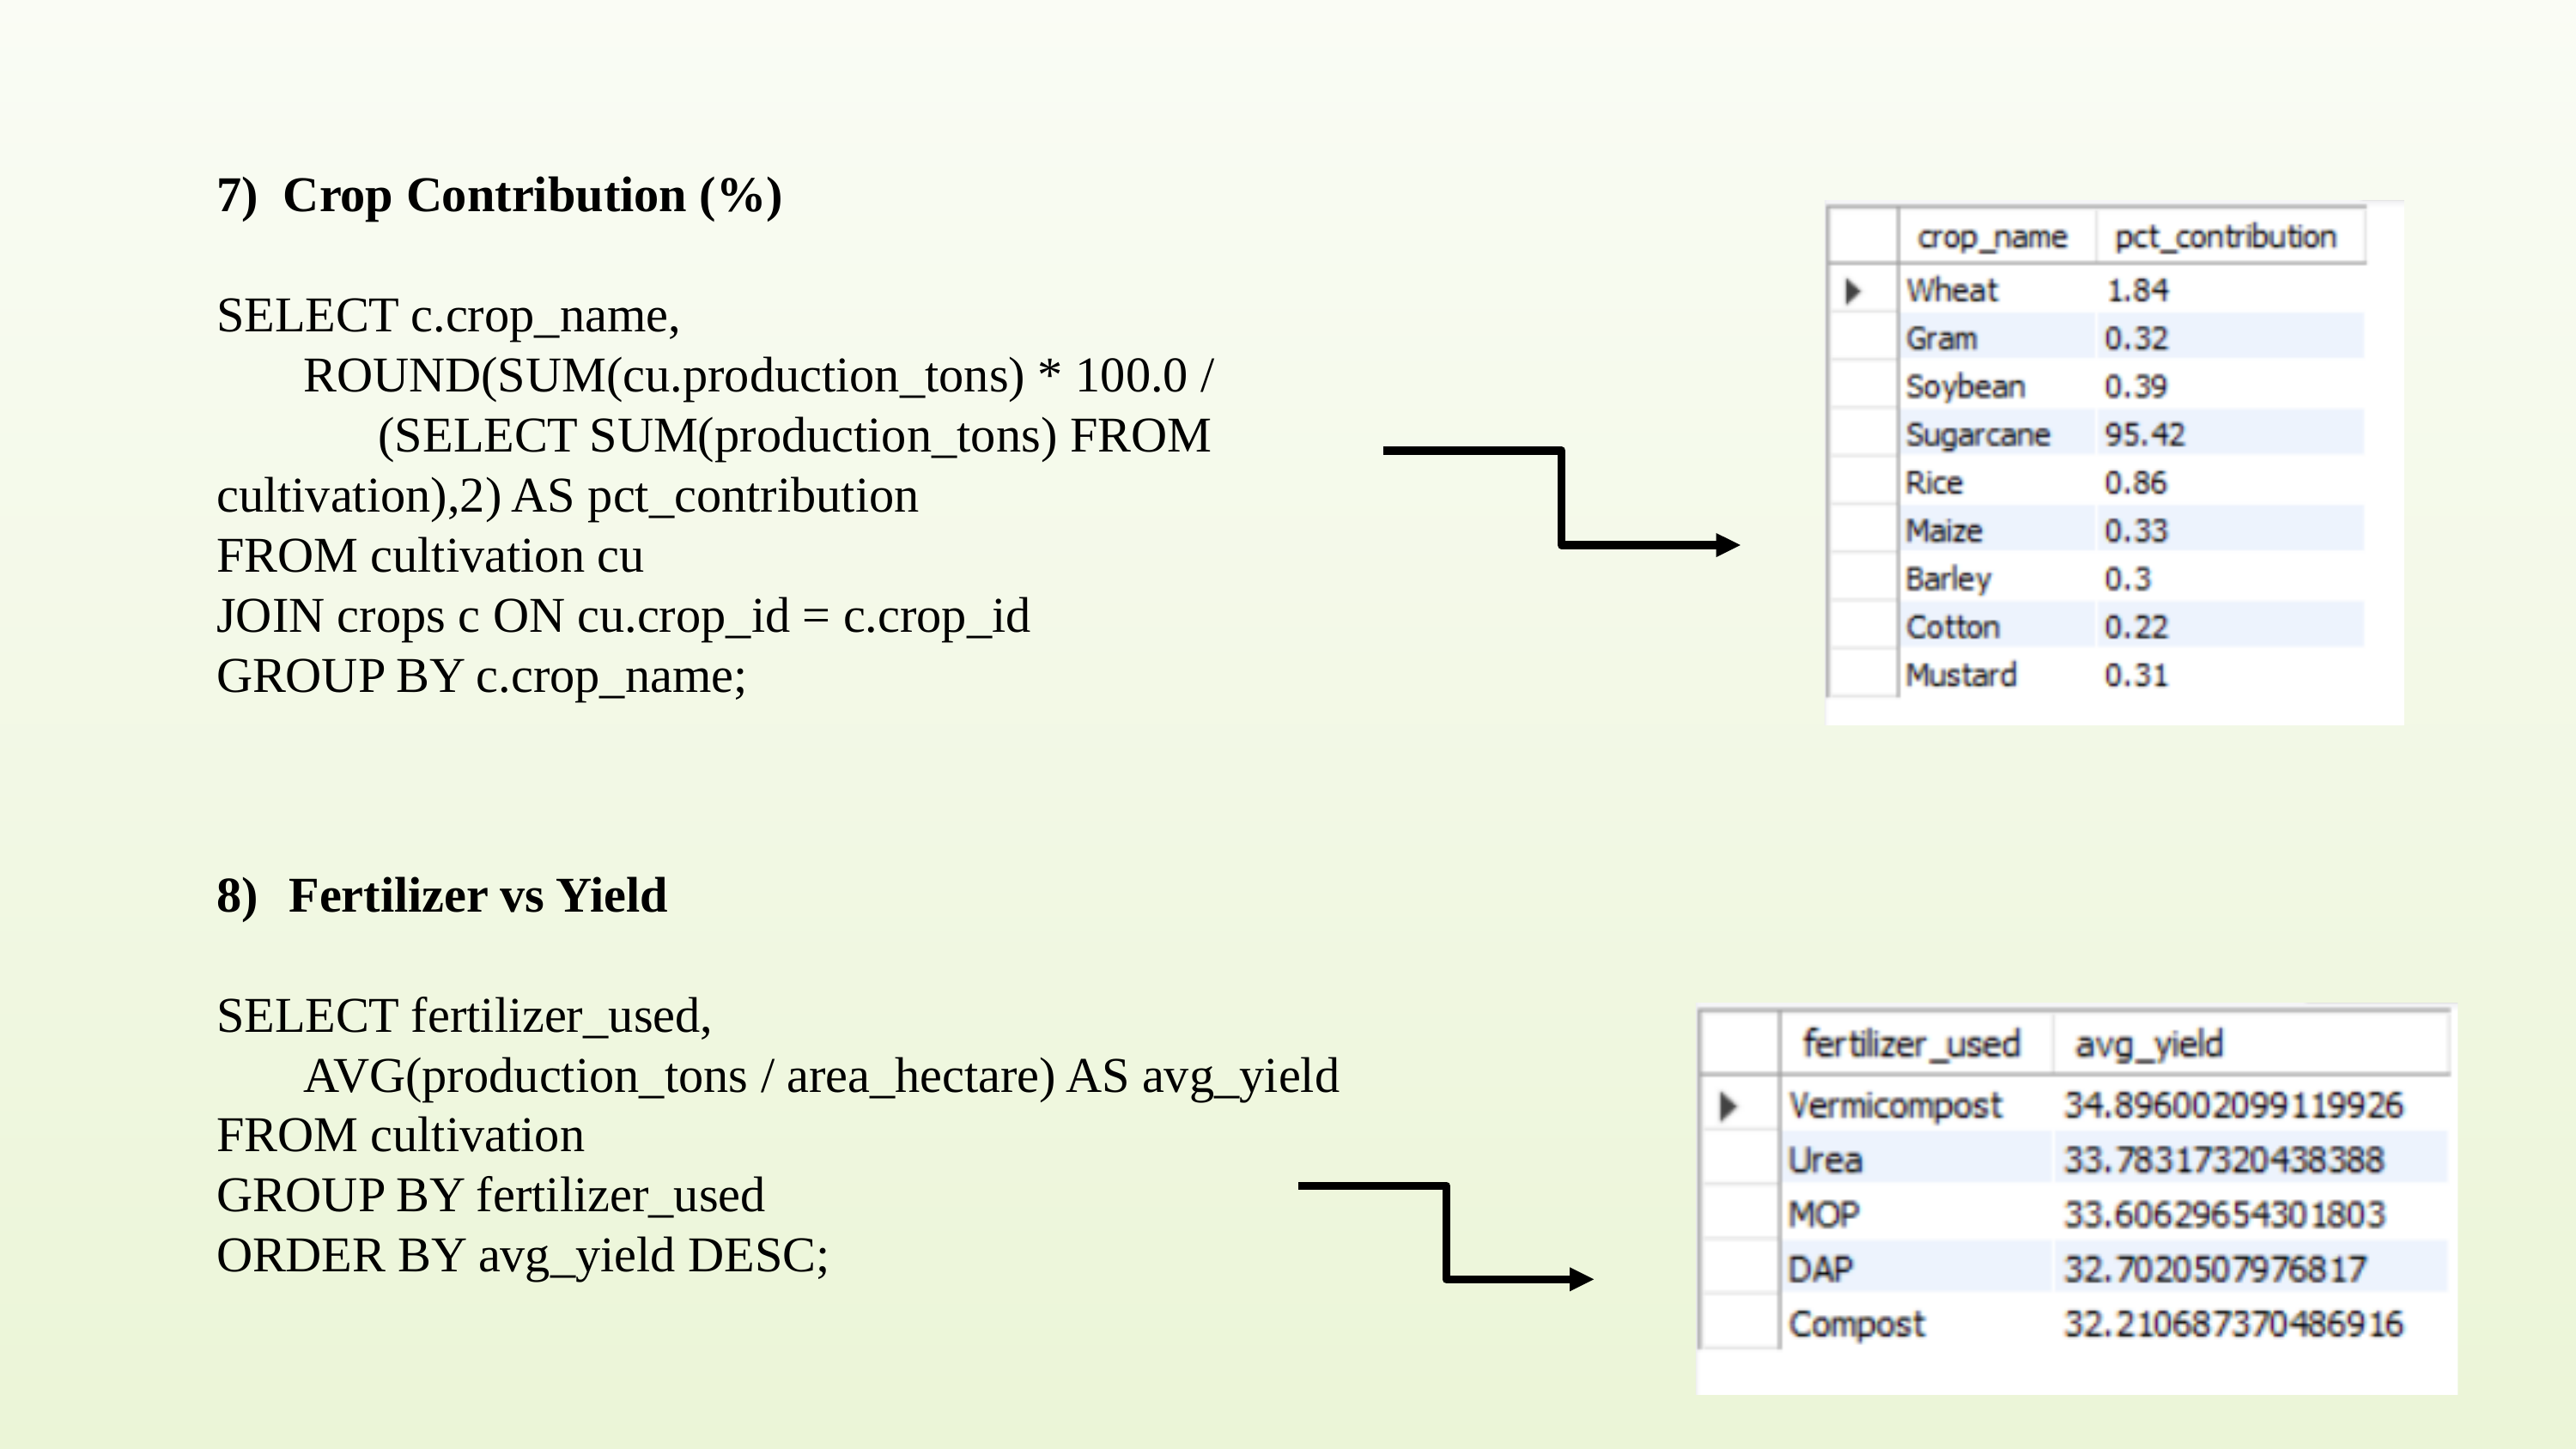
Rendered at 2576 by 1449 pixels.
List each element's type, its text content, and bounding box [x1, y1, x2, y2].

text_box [1382, 450, 1741, 546]
text_box Fertilizer vs Yield SELECT fertilizer_used, AVG(production_tons / area_hectare) AS avg_yield FROM cultivation GROUP BY fertilizer_used ORDER BY avg_yield DESC; [204, 855, 1492, 1288]
picture [1695, 1003, 2458, 1395]
text_box 7) Crop Contribution (%) SELECT c.crop_name, ROUND(SUM(cu.production_tons) * 100.0 / (SELECT SUM(production_tons) FROM cultivation),2) AS pct_contribution FROM cultivation cu JOIN crops c ON cu.crop_id = c.crop_id GROUP BY c.crop_name; [204, 155, 1299, 709]
picture [1824, 199, 2405, 726]
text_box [1298, 1185, 1595, 1280]
